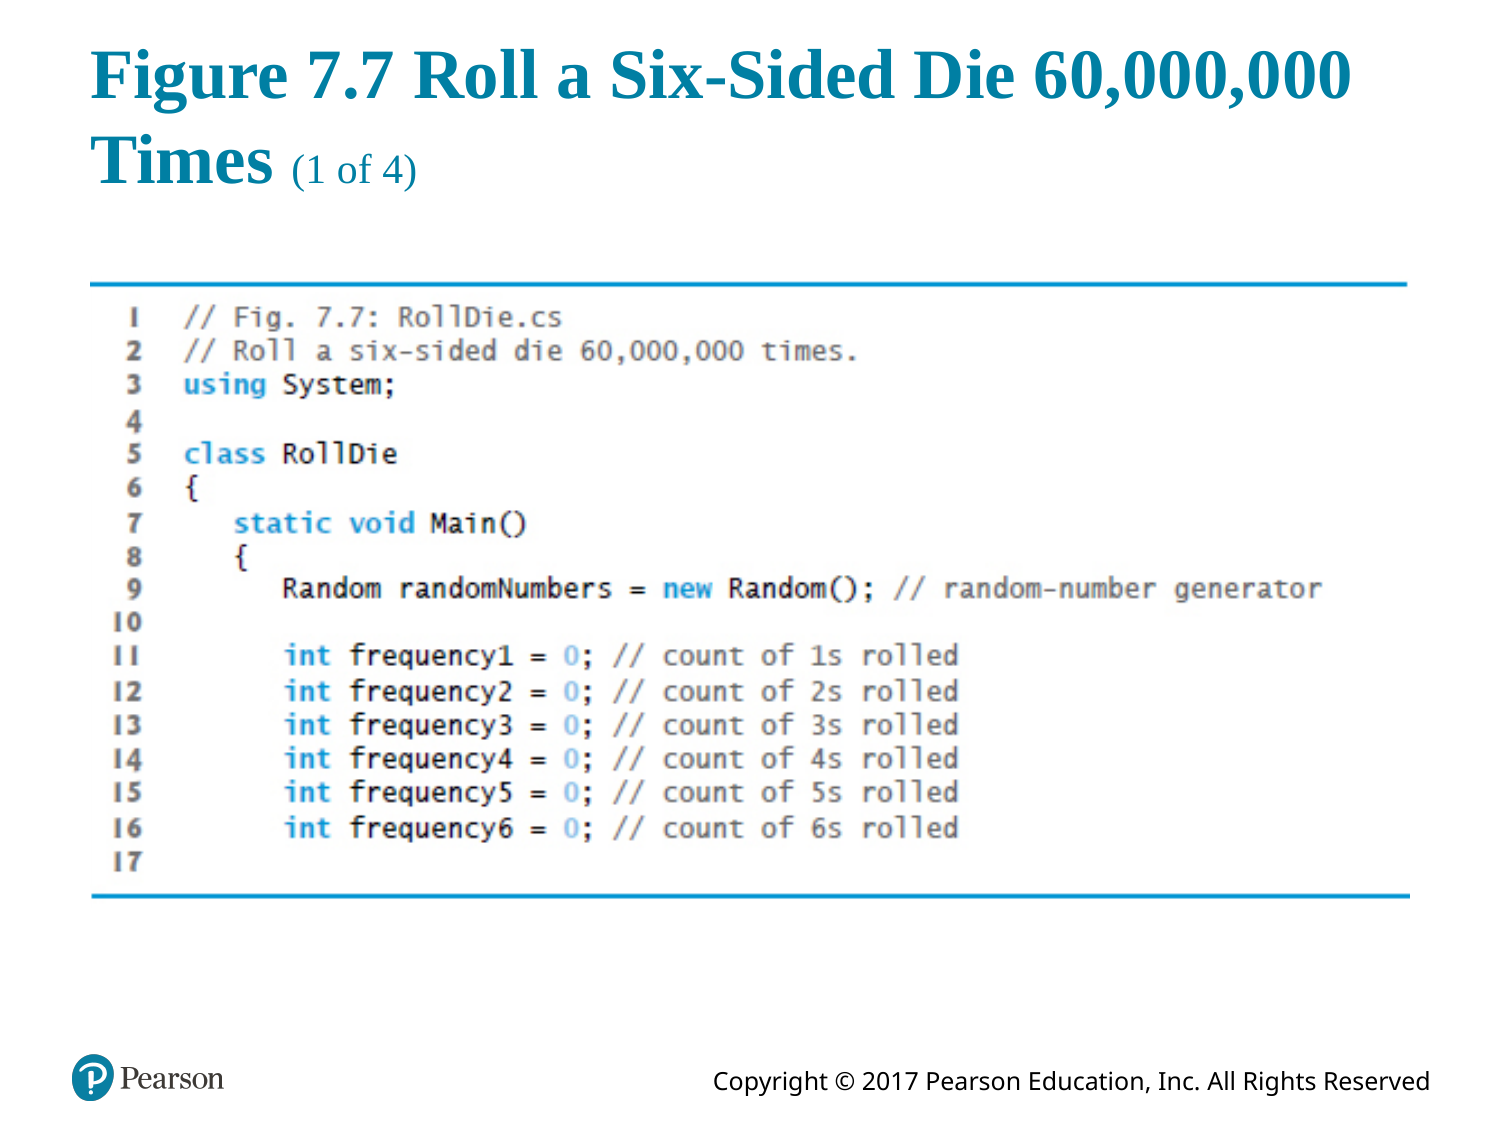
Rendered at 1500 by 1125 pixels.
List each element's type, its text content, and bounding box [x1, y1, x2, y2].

picture [80, 1063, 106, 1088]
title Figure 7.7 Roll a Six-Sided Die 60,000,000 Times (1 of 4) [75, 37, 1425, 213]
picture [98, 1054, 224, 1101]
picture [72, 1087, 83, 1101]
picture [72, 1054, 88, 1070]
picture [90, 276, 1410, 909]
